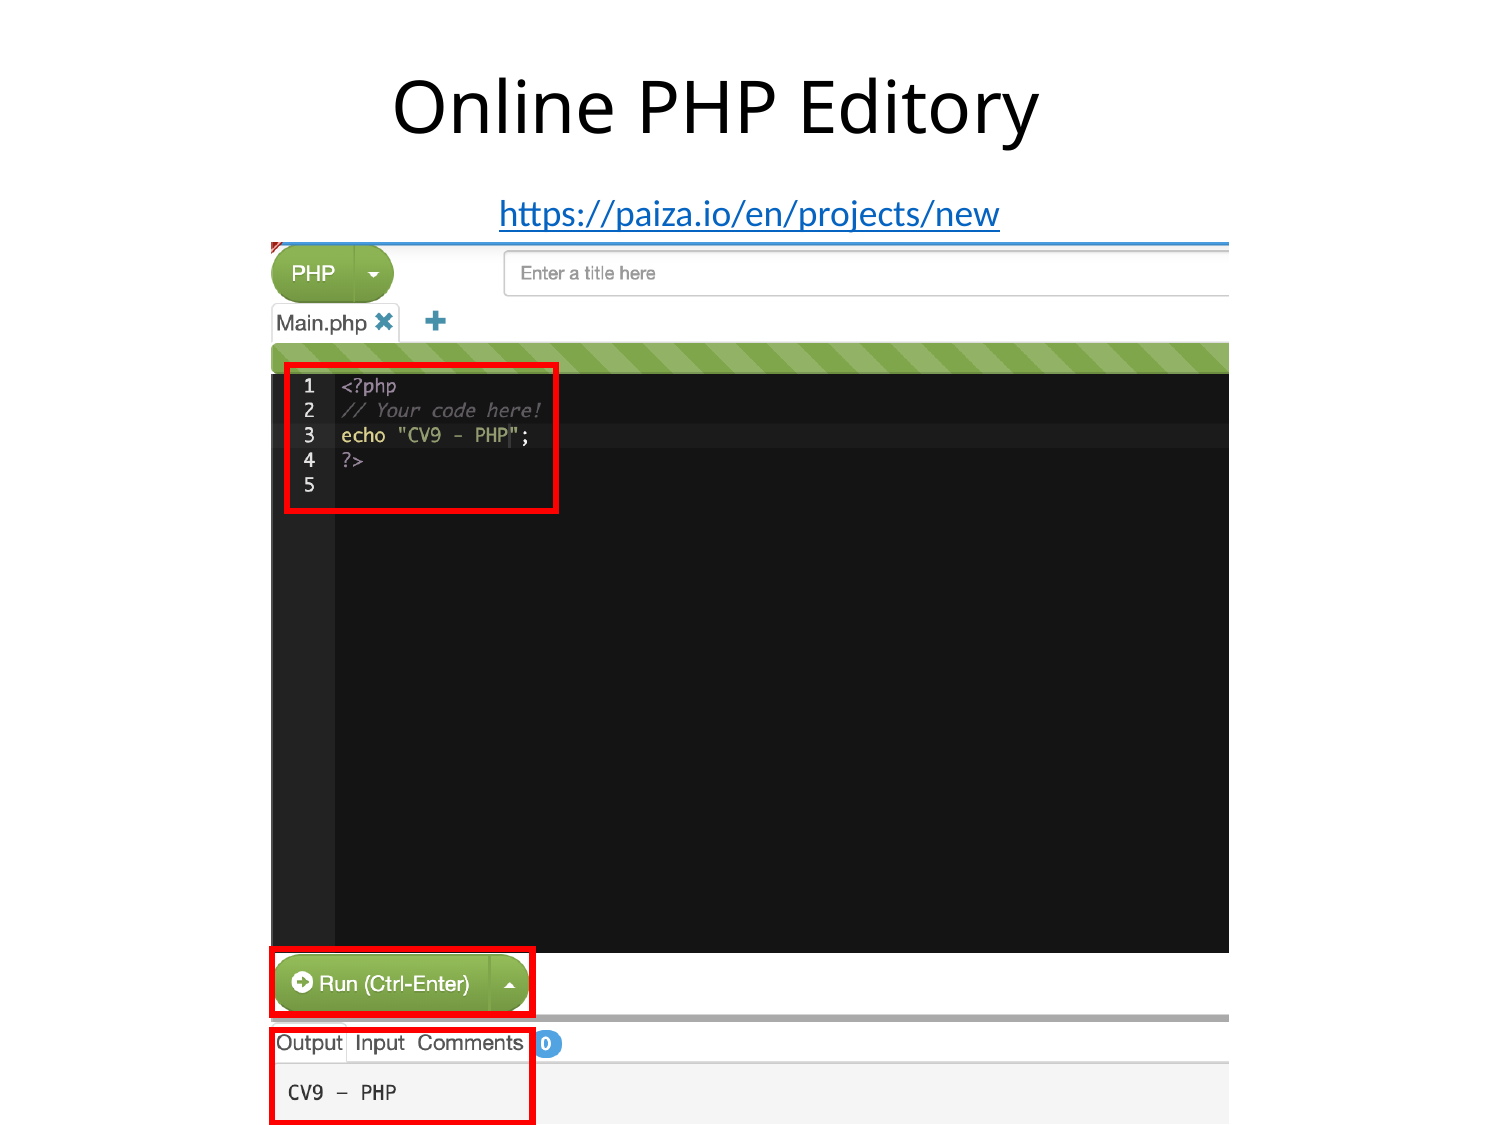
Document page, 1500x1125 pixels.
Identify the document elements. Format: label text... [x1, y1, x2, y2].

title Online PHP Editory [104, 32, 1327, 189]
text_box https://paiza.io/en/projects/new [484, 182, 1016, 242]
picture [271, 242, 1229, 1124]
